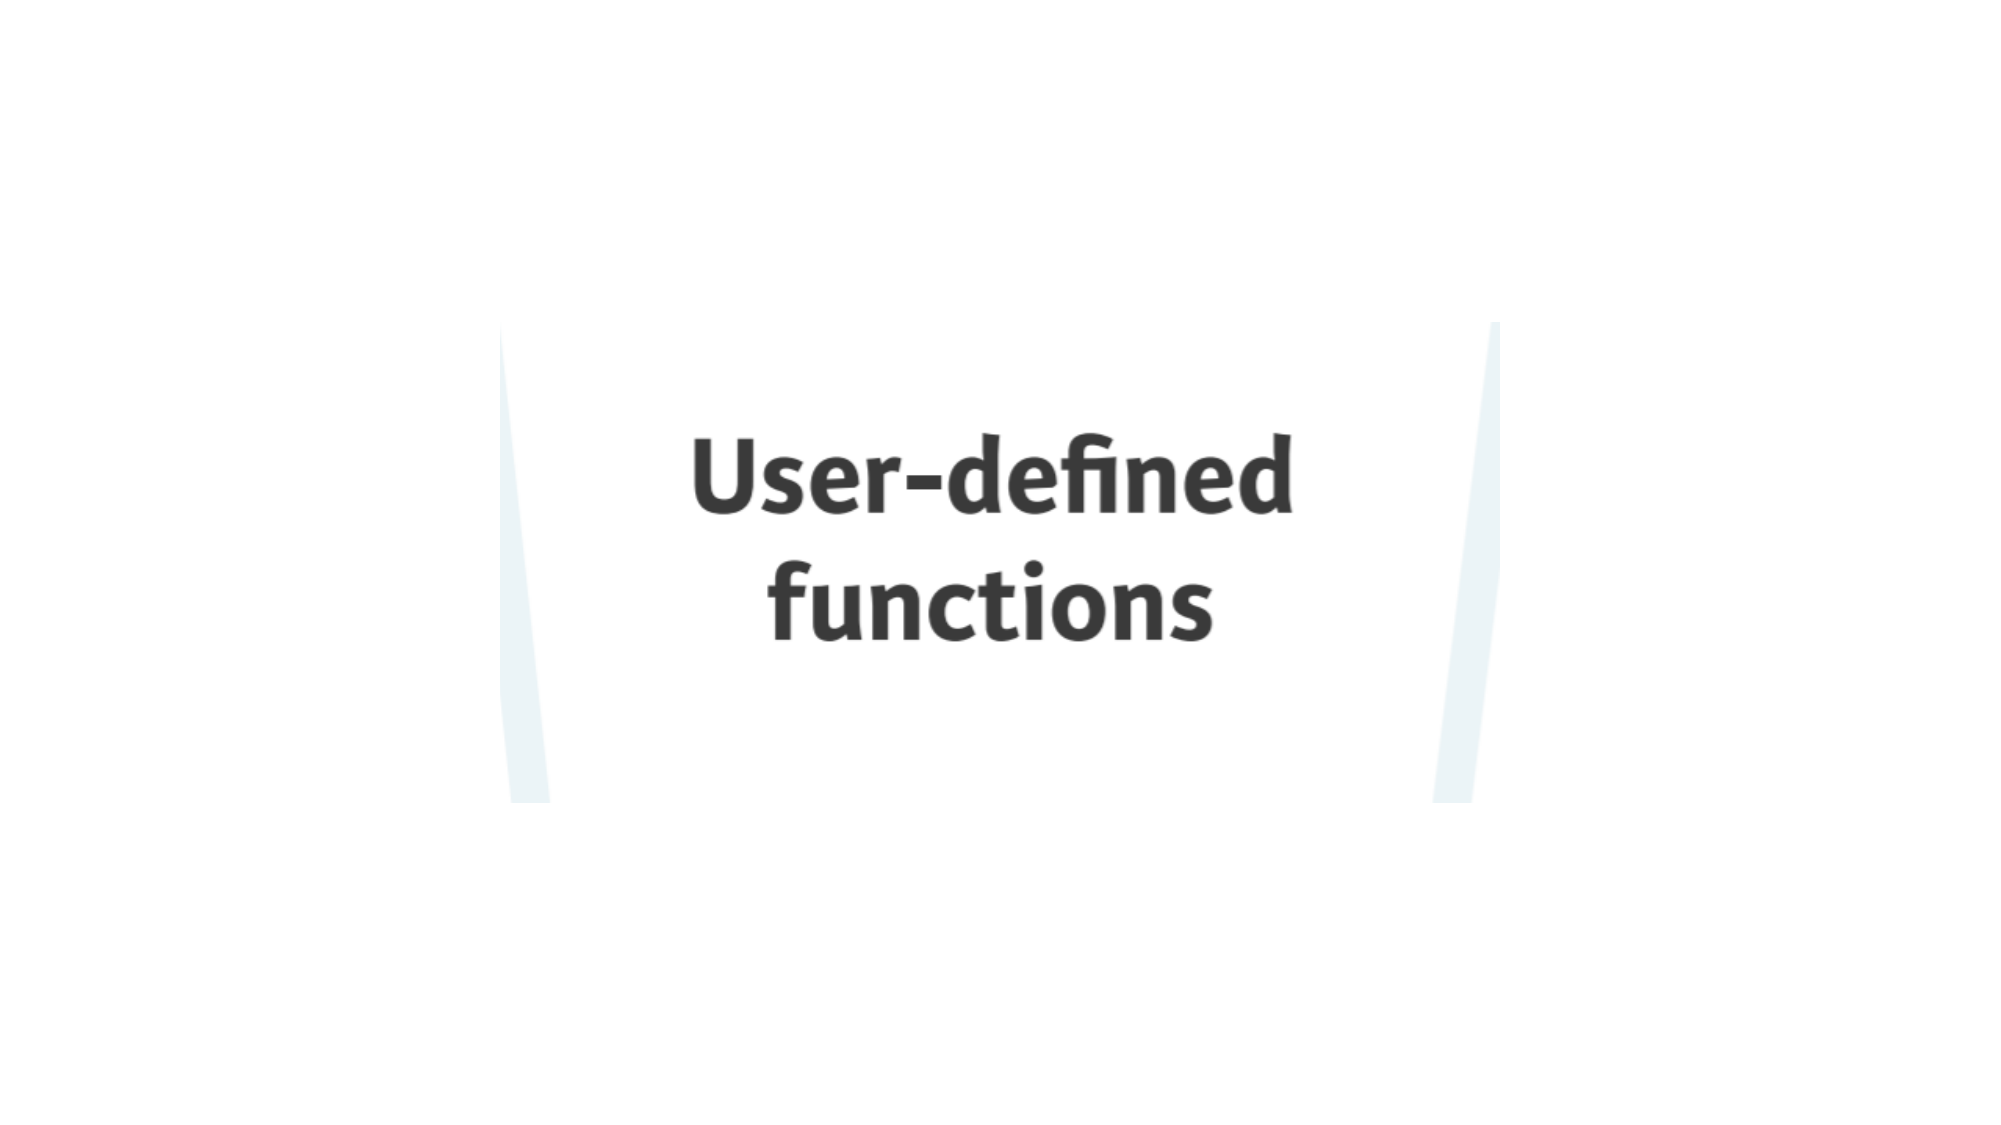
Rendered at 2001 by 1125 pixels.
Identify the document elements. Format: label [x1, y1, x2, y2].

picture [500, 322, 1500, 803]
